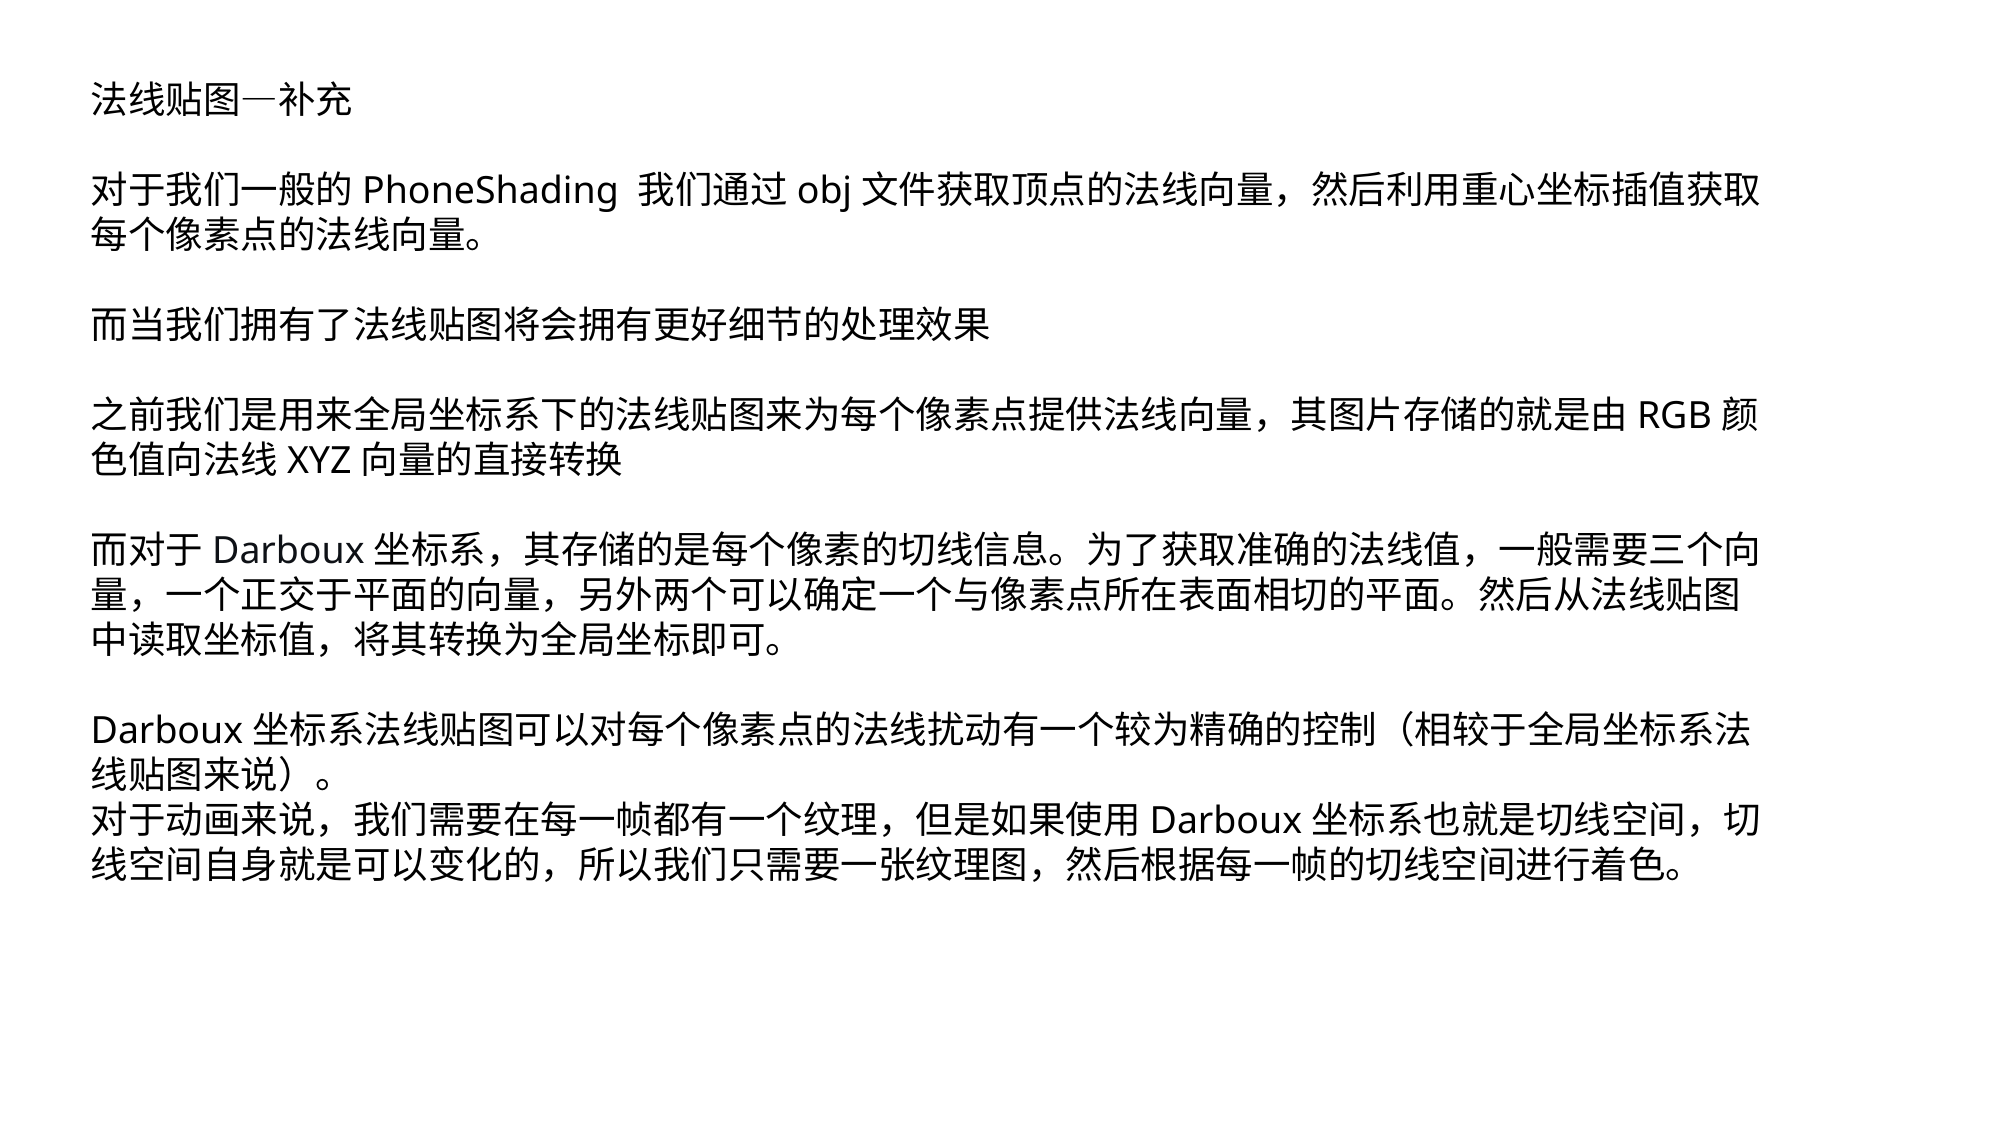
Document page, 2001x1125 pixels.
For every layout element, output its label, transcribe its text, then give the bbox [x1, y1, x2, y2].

text_box 法线贴图—补充 对于我们一般的PhoneShading 我们通过obj文件获取顶点的法线向量，然后利用重心坐标插值获取每个像素点的法线向量。 而当我们拥有了法线贴图将会拥有更好细节的处理效果 之前我们是用来全局坐标系下的法线贴图来为每个像素点提供法线向量，其图片存储的就是由RGB颜色值向法线XYZ向量的直接转换 而对于Darboux坐标系，其存储的是每个像素的切线信息。为了获取准确的法线值，一般需要三个向量，一个正交于平面的向量，另外两个可以确定一个与像素点所在表面相切的平面。然后从法线贴图中读取坐标值，将其转换为全局坐标即可。 Darboux坐标系法线贴图可以对每个像素点的法线扰动有一个较为精确的控制（相较于全局坐标系法线贴图来说）。 对于动画来说，我们需要在每一帧都有一个纹理，但是如果使用Darboux坐标系也就是切线空间，切线空间自身就是可以变化的，所以我们只需要一张纹理图，然后根据每一帧的切线空间进行着色。 [75, 68, 1791, 894]
